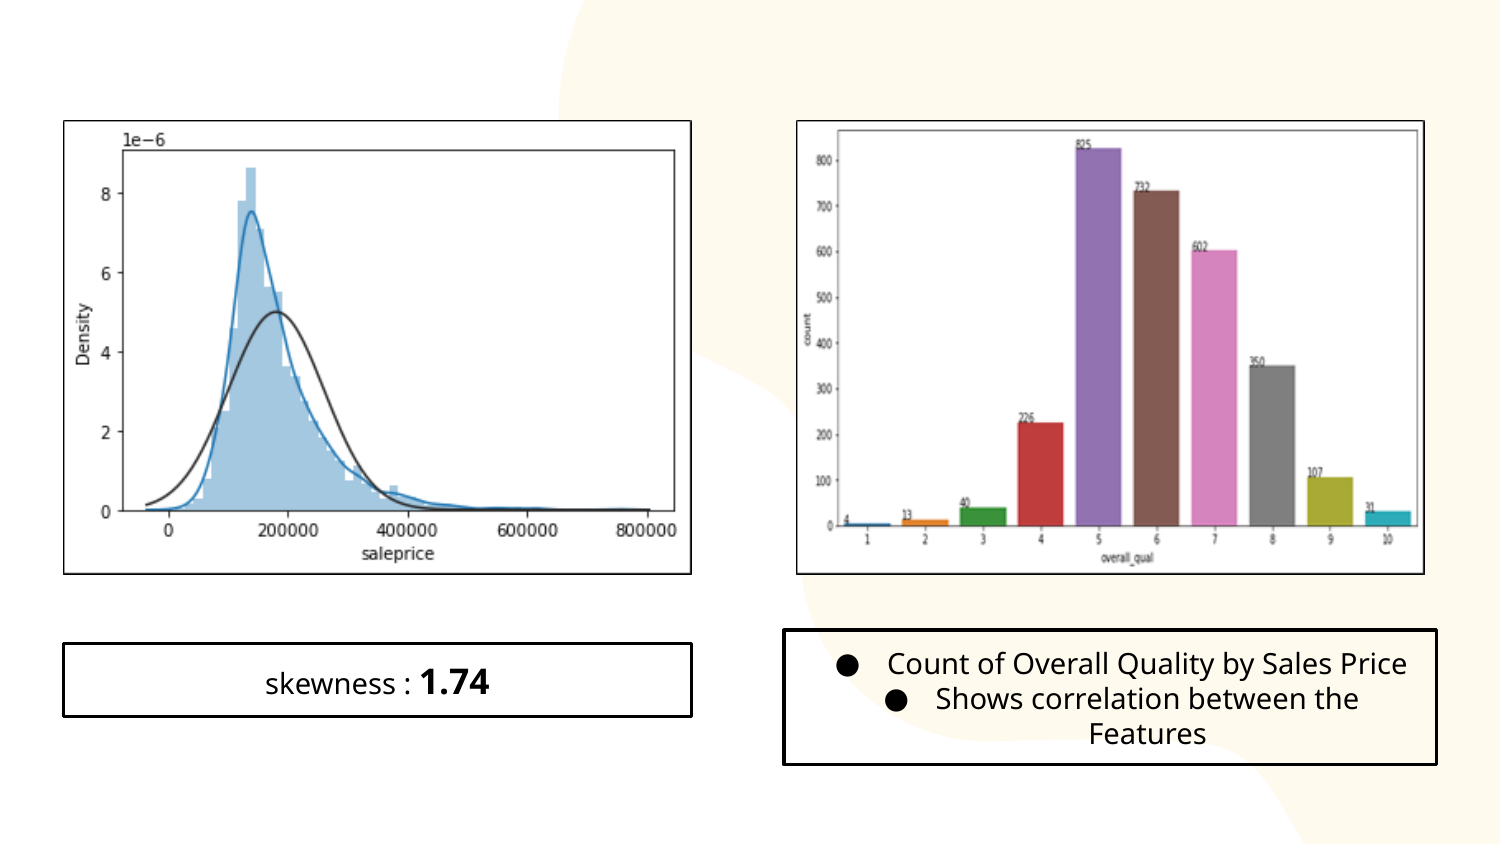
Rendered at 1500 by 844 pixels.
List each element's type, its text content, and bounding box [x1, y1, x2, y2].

picture [62, 120, 692, 575]
text_box Count of Overall Quality by Sales Price Shows correlation between the Features [783, 630, 1437, 765]
picture [795, 120, 1425, 575]
text_box skewness : 1.74 [63, 643, 692, 717]
